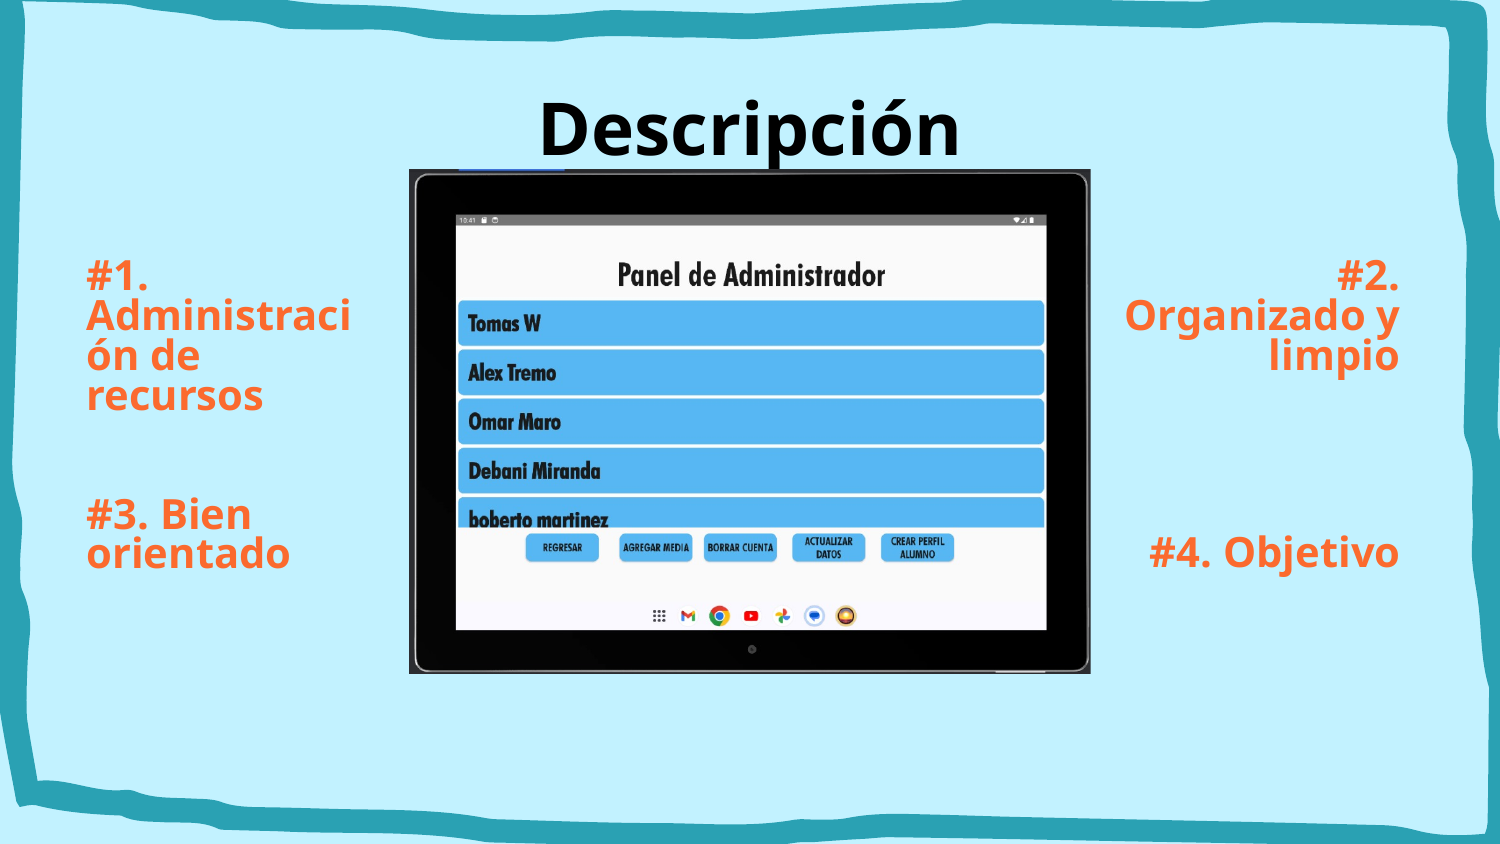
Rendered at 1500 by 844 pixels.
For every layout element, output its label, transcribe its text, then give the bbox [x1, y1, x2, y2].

subtitle #1. Administración de recursos [86, 243, 371, 338]
subtitle #4. Objetivo [1116, 482, 1401, 577]
title Descripción [321, 79, 1179, 174]
subtitle #2. Organizado y limpio [1116, 243, 1401, 338]
picture [408, 169, 1091, 675]
subtitle #3. Bien orientado [86, 482, 371, 577]
